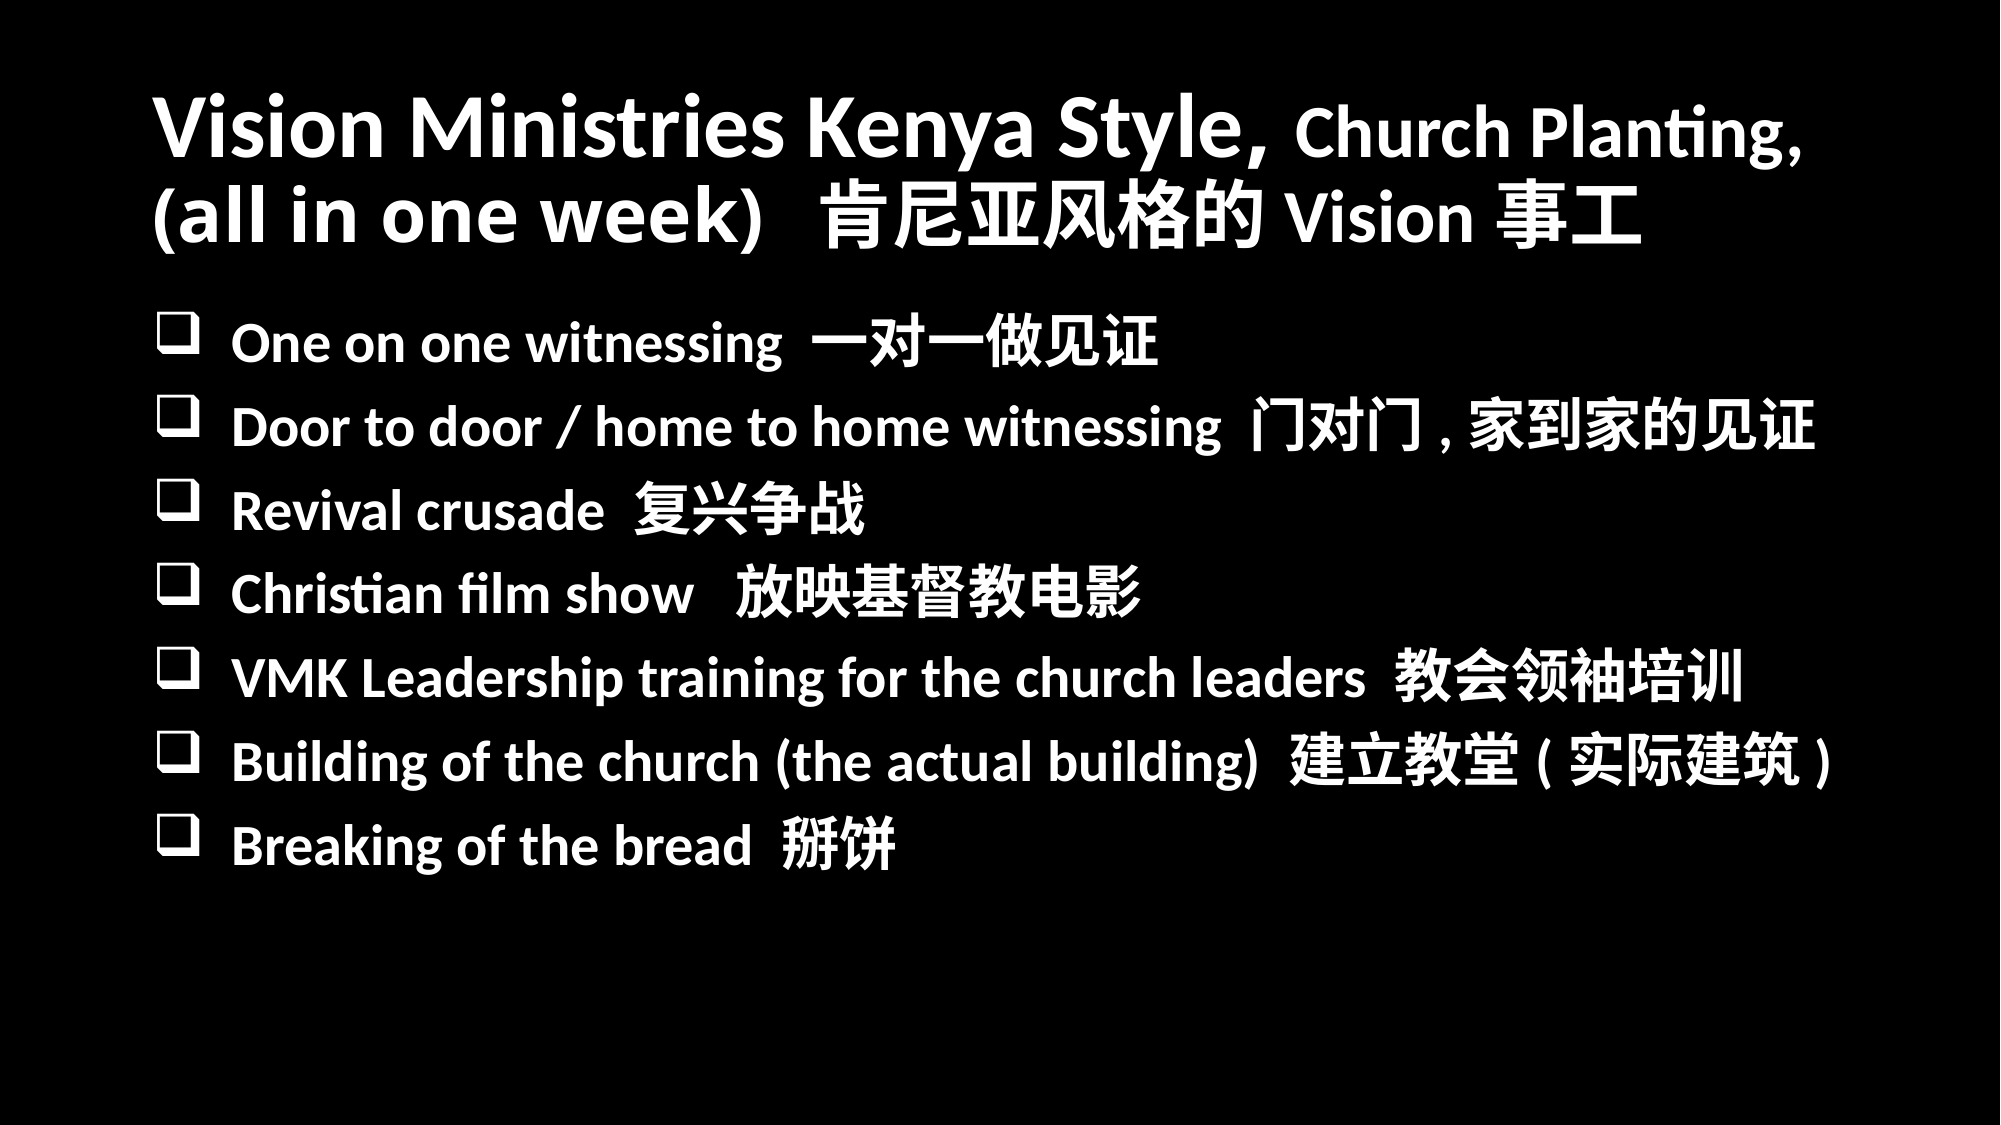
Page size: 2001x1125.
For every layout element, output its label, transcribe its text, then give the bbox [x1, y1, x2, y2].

list One on one witnessing 一对一做见证 Door to door / home to home witnessing 门对门,家到家的见证 Revival crusade 复兴争战 Christian film show 放映基督教电影 VMK Leadership training for the church leaders 教会领袖培训 Building of the church (the actual building) 建立教堂(实际建筑) Breaking of the bread 掰饼 [137, 304, 1863, 1019]
title Vision Ministries Kenya Style, Church Planting, (all in one week) 肯尼亚风格的Vision事工 [137, 59, 1863, 278]
